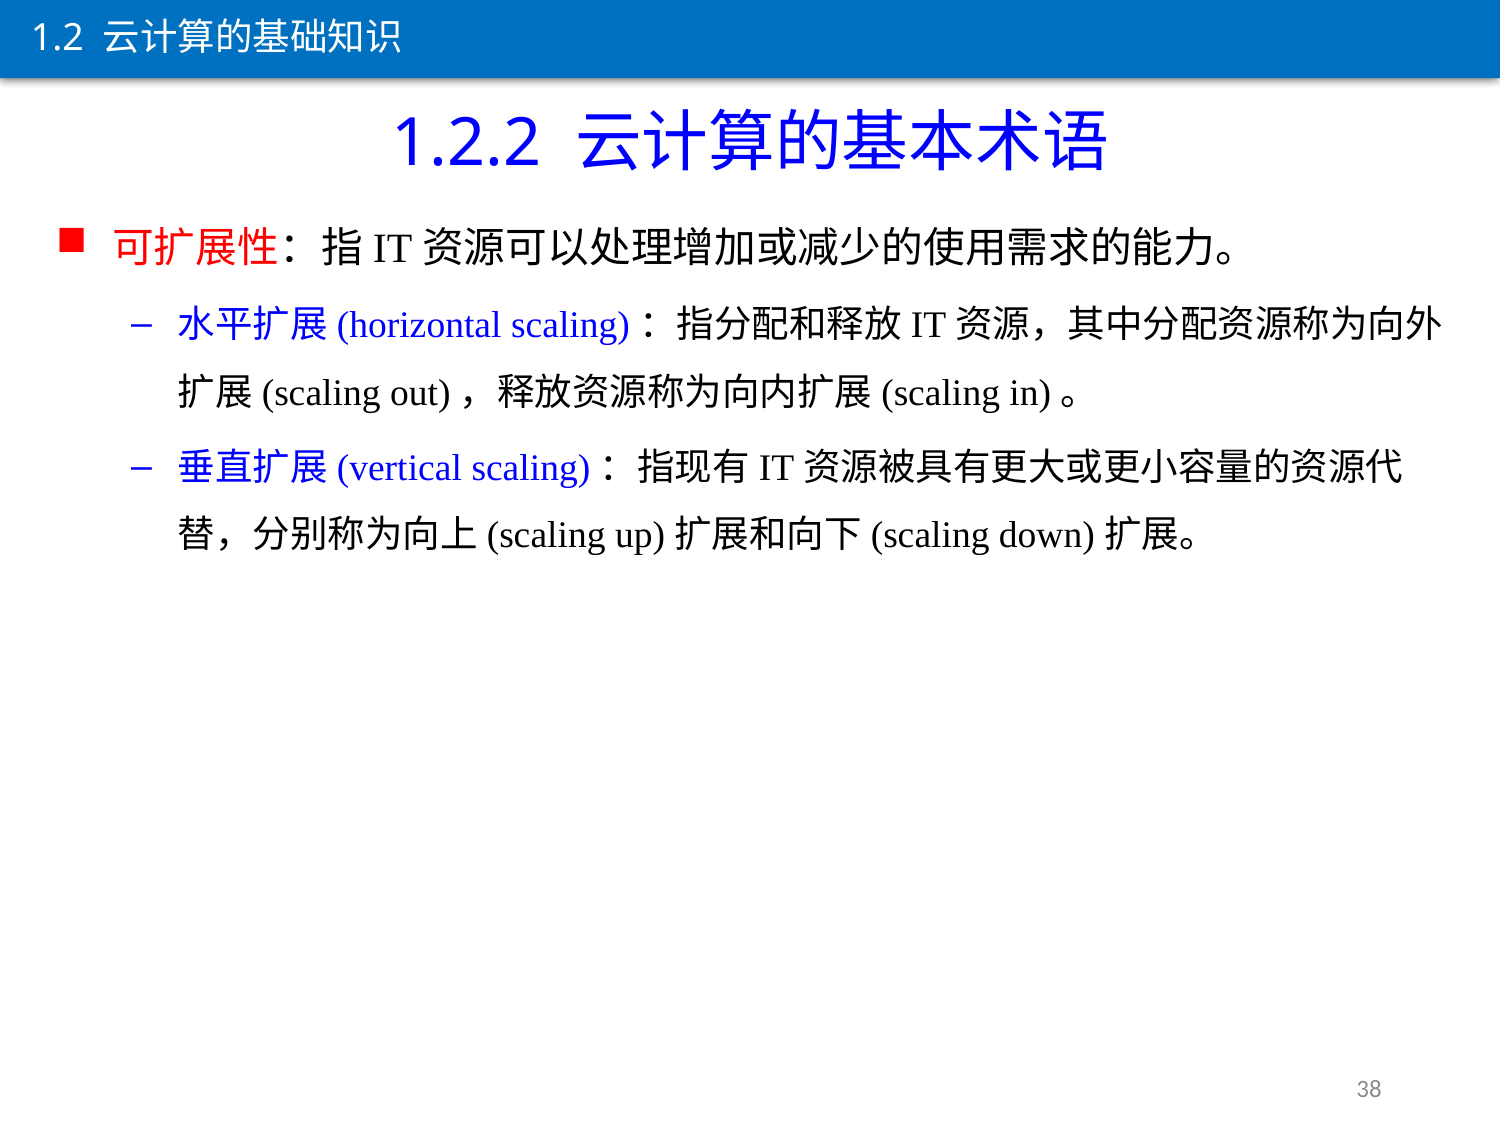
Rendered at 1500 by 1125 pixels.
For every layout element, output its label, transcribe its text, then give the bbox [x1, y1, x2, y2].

slide_number 38 [1059, 1057, 1397, 1118]
text_box 1.2.2 云计算的基本术语 [0, 91, 1500, 187]
text_box 1.2 云计算的基础知识 [16, 5, 418, 66]
text_box [0, 0, 1500, 79]
text_box 可扩展性：指IT资源可以处理增加或减少的使用需求的能力。 水平扩展(horizontal scaling)：指分配和释放IT资源，其中分配资源称为向外扩展(scaling out)，释放资源称为向内扩展(scaling in)。 垂直扩展(vertical scaling)：指现有IT资源被具有更大或更小容量的资源代替，分别称为向上(scaling up)扩展和向下(scaling down)扩展。 [41, 187, 1471, 638]
